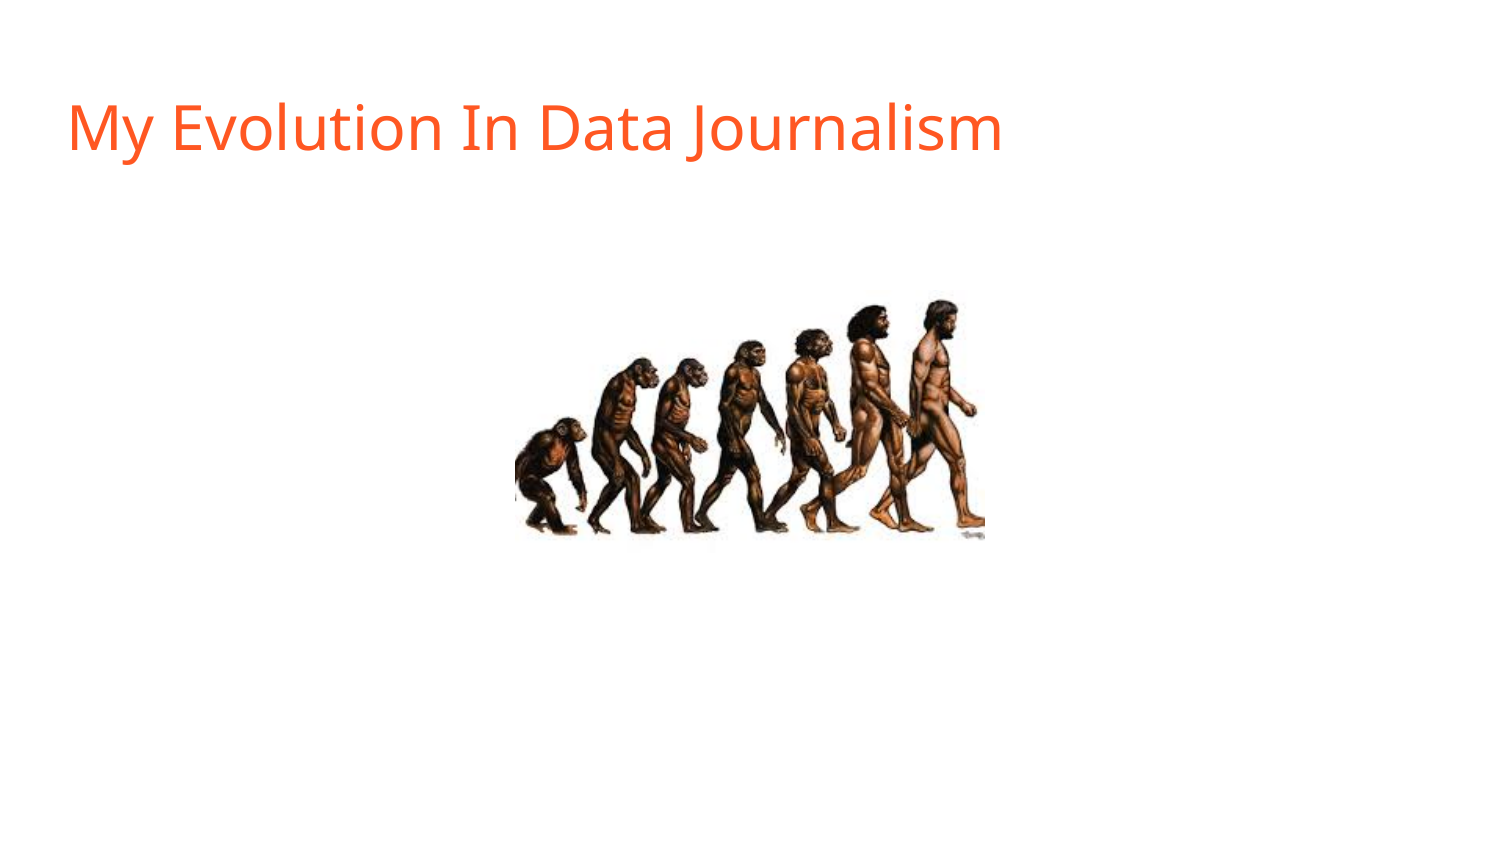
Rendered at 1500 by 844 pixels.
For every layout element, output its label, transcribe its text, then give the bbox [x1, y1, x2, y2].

title My Evolution In Data Journalism [51, 72, 1449, 167]
picture [515, 290, 985, 554]
